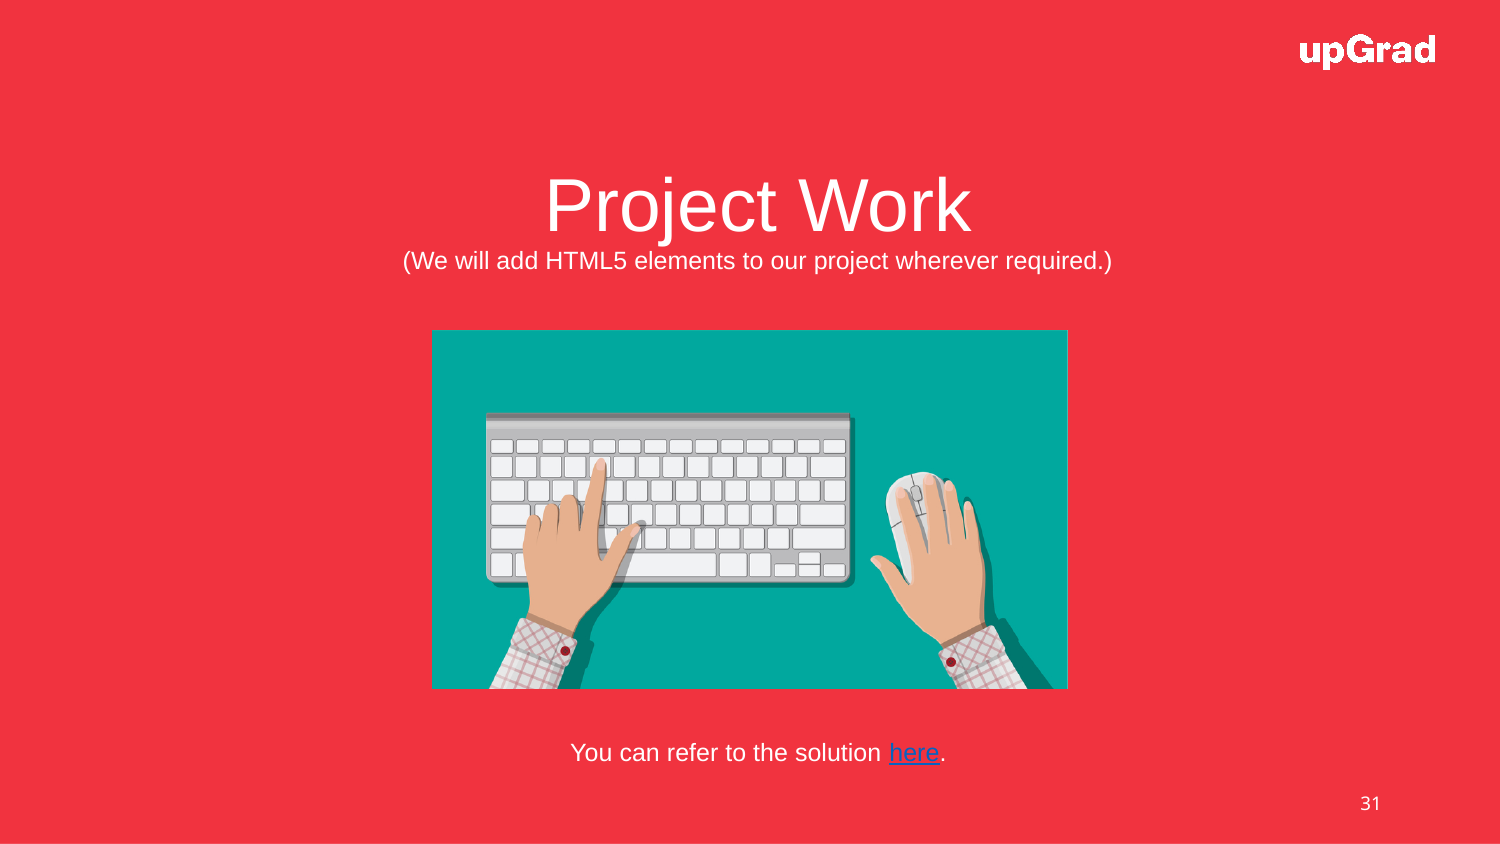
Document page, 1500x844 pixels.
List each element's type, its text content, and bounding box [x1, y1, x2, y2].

slide_number 31 [1059, 782, 1397, 827]
text_box You can refer to the solution here. [552, 721, 965, 796]
title Project Work (We will add HTML5 elements to our project wherever required.) [119, 144, 1397, 297]
picture [432, 330, 1068, 689]
picture [1300, 34, 1435, 70]
